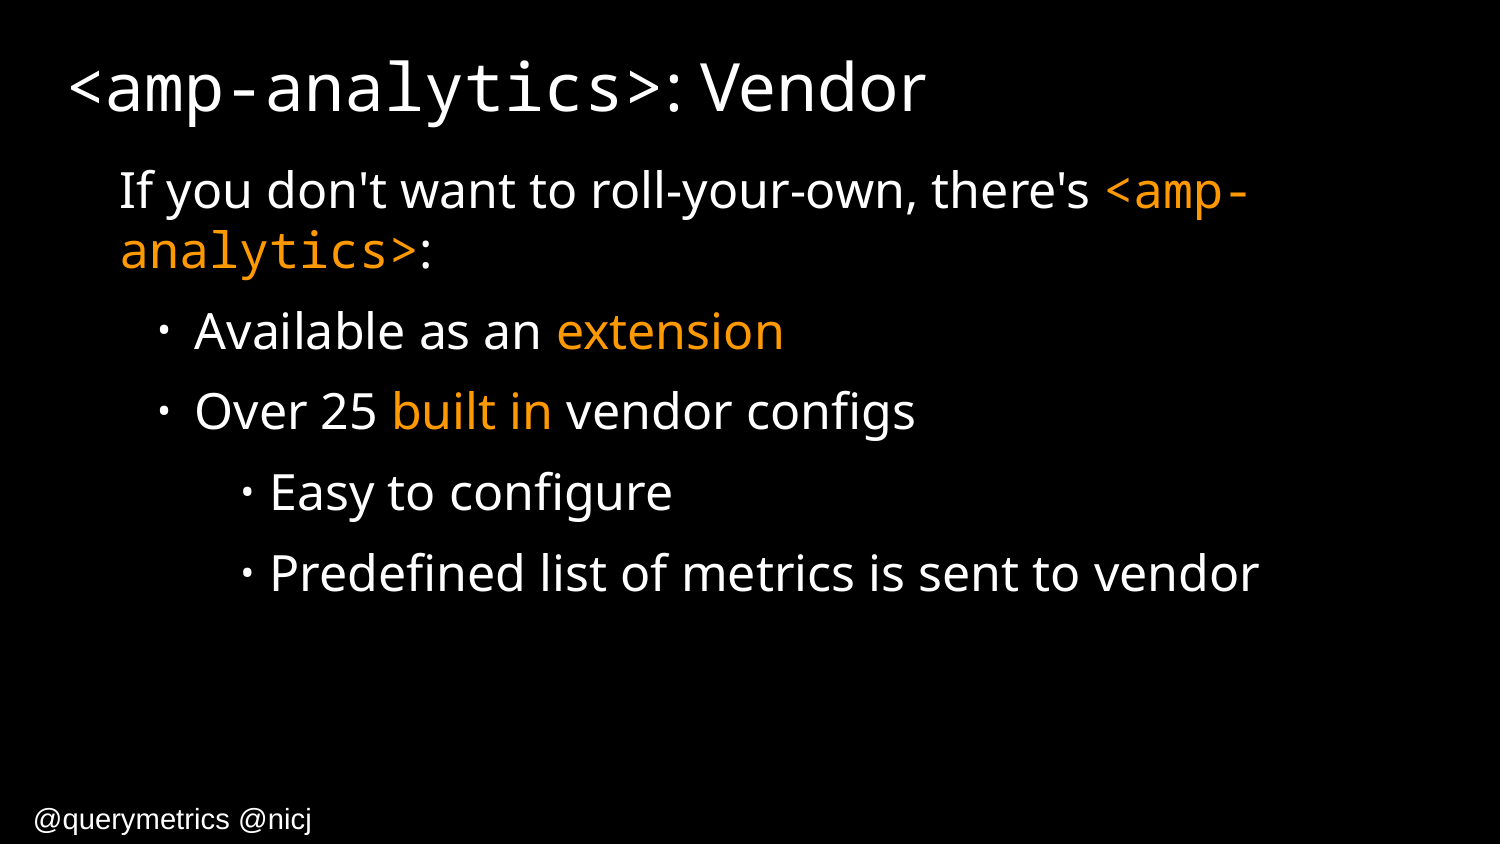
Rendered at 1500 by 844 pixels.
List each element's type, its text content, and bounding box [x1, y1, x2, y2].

title <amp-analytics>: Vendor [55, 21, 1445, 149]
list If you don't want to roll-your-own, there's <amp-analytics>: Available as an extension Over 25 built in vendor configs Easy to configure Predefined list of metrics is sent to vendor [109, 149, 1391, 649]
